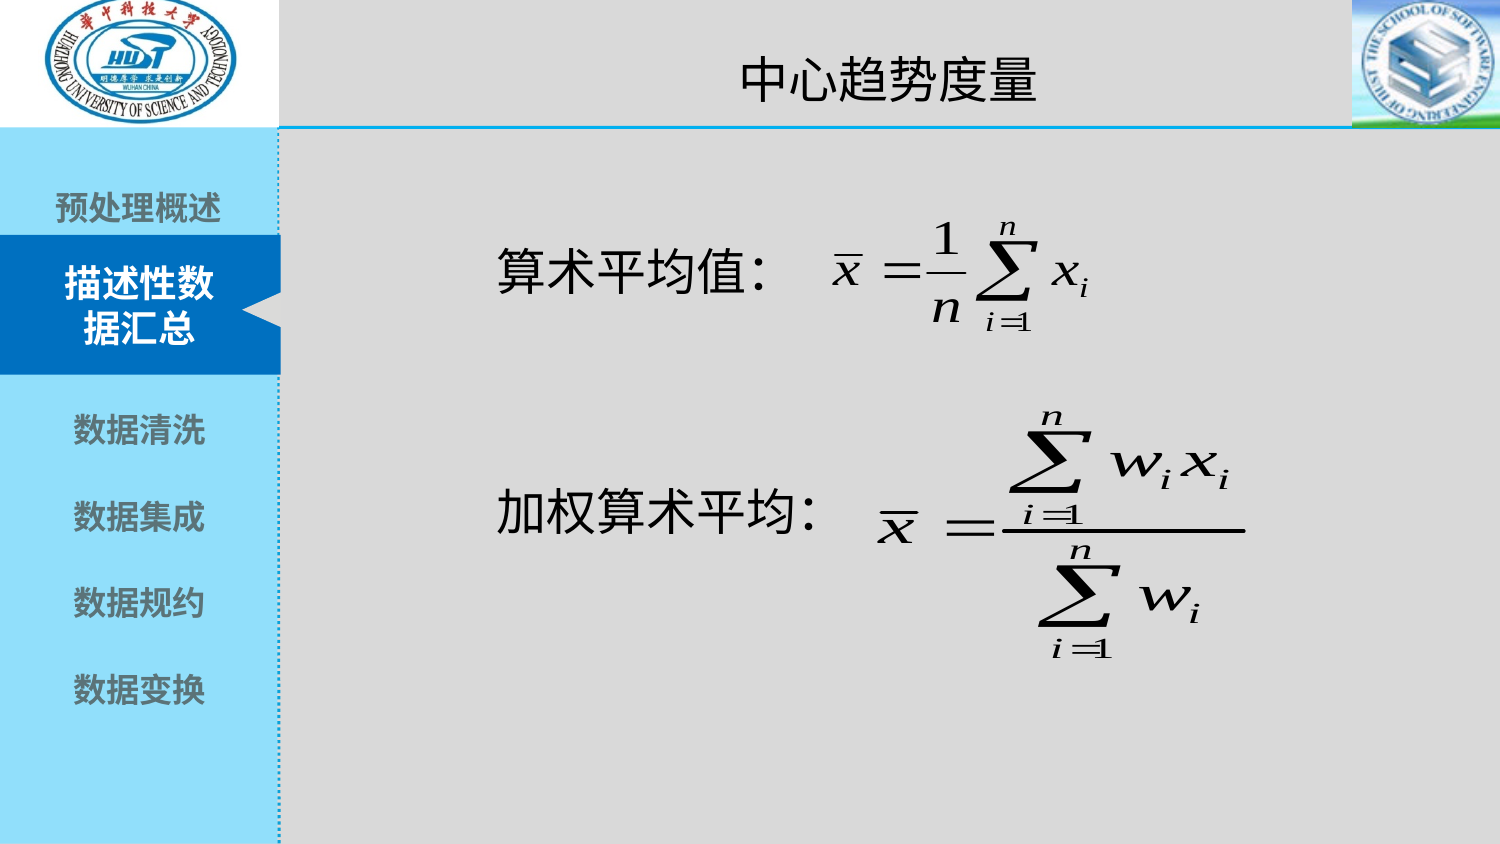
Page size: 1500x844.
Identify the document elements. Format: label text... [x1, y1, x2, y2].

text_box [861, 392, 1265, 670]
picture [38, 0, 243, 127]
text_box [820, 203, 1108, 342]
text_box 中心趋势度量 [277, 0, 1500, 127]
text_box 算术平均值： 加权算术平均： [481, 232, 1329, 718]
